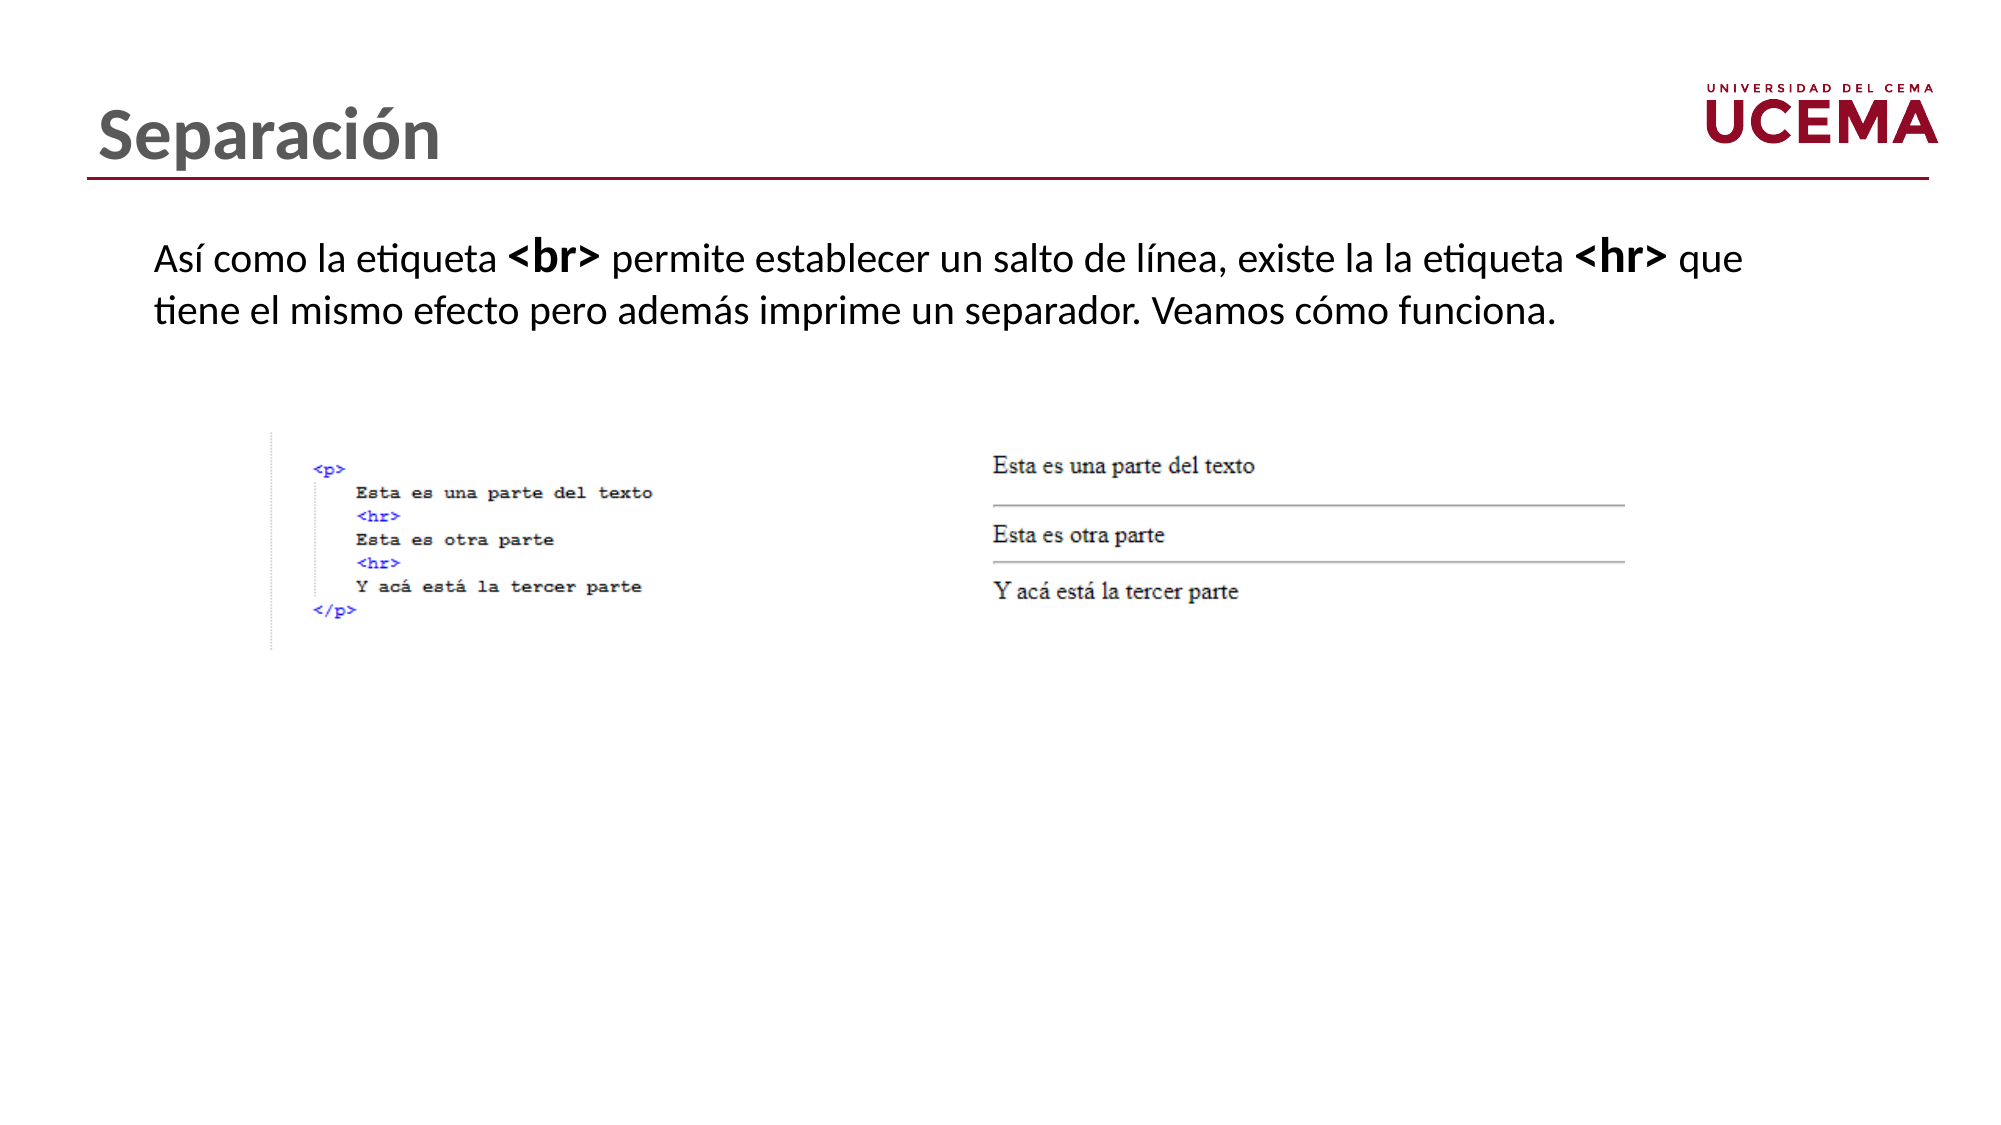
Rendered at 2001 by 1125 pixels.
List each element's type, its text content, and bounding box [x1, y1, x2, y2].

text_box Así como la etiqueta <br> permite establecer un salto de línea, existe la la etiqueta <hr> que tiene el mismo efecto pero además imprime un separador. Veamos cómo funciona. [138, 215, 1841, 440]
title Separación [84, 87, 1633, 184]
picture [984, 431, 1625, 629]
picture [1674, 37, 1972, 184]
picture [266, 431, 769, 650]
